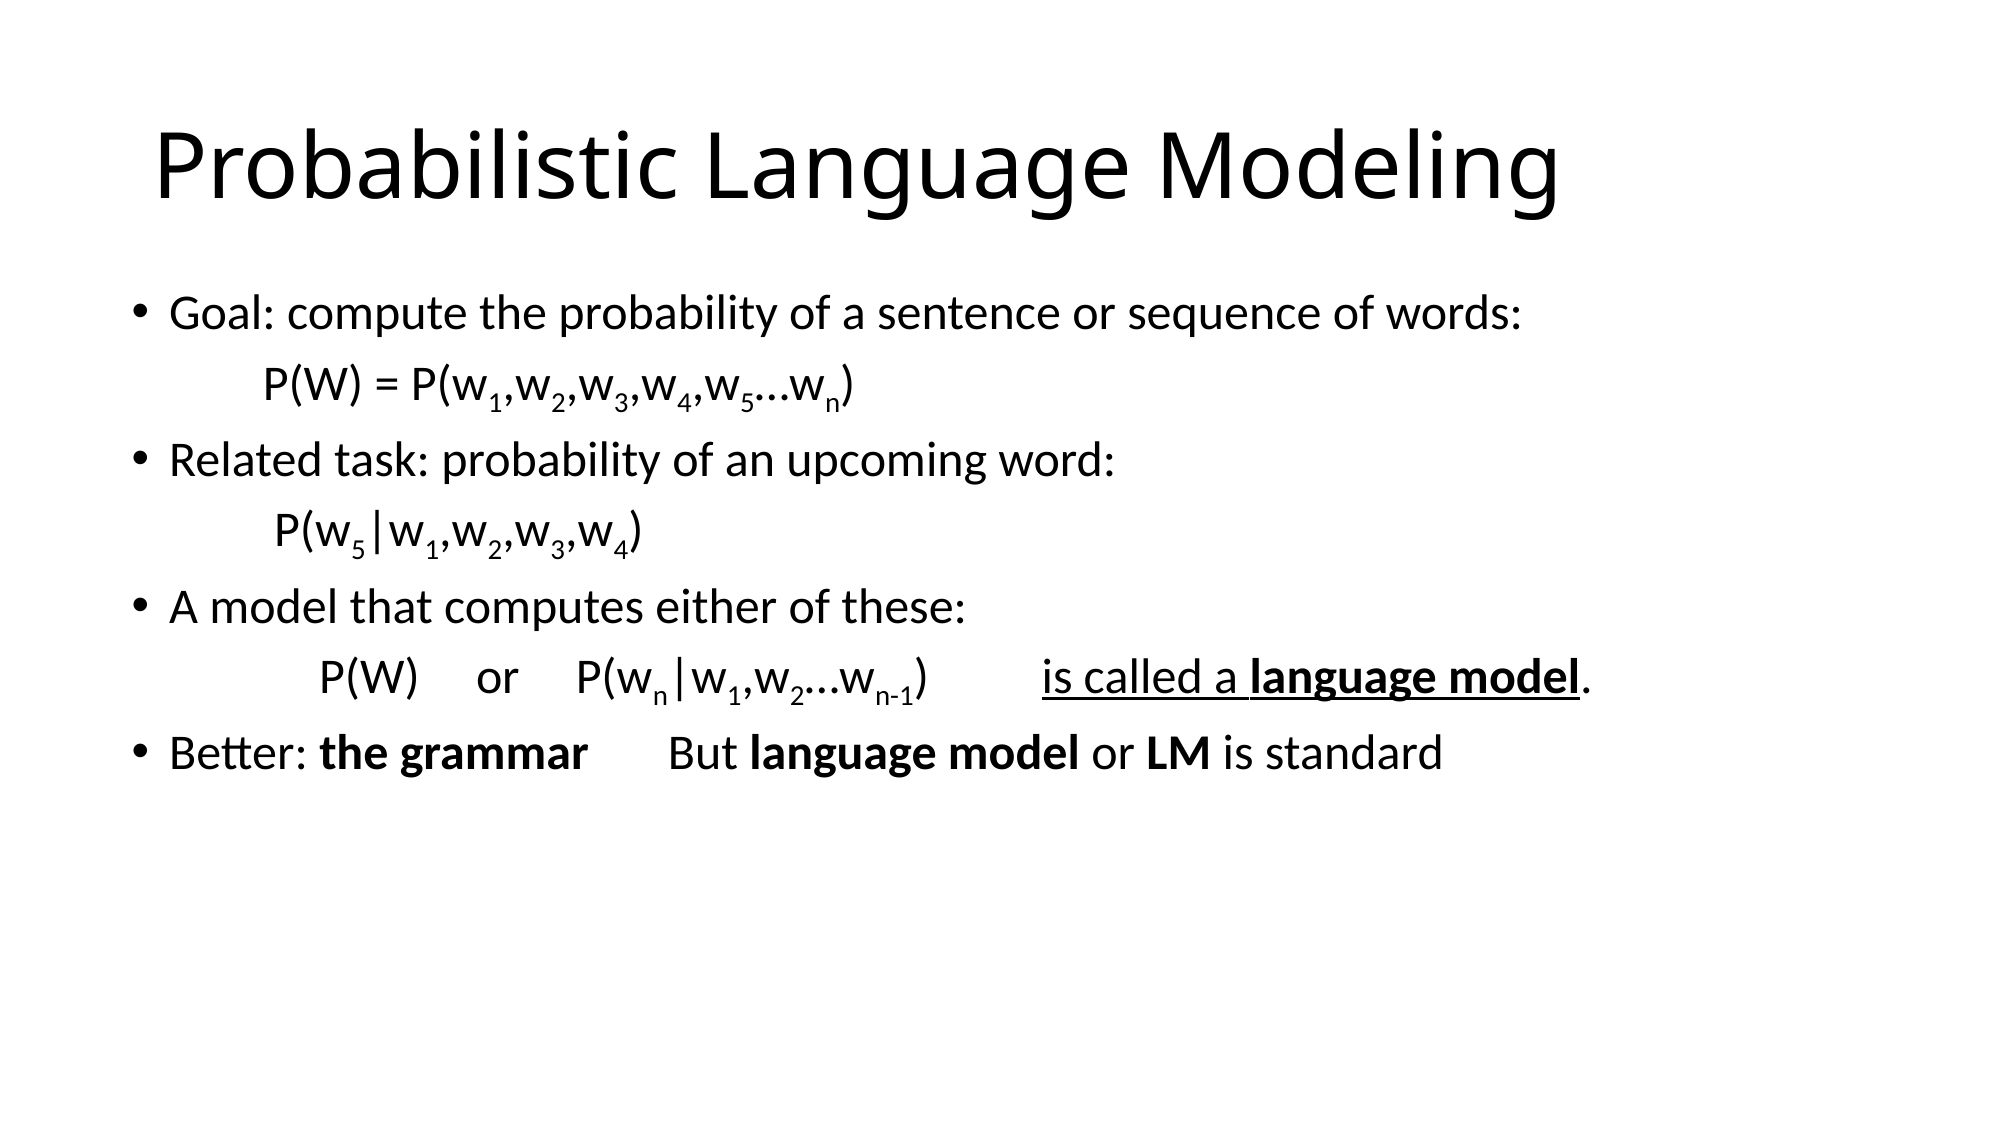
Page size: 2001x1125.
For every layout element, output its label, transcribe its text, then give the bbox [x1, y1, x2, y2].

title Probabilistic Language Modeling [137, 59, 1863, 278]
list Goal: compute the probability of a sentence or sequence of words: P(W) = P(w1,w2,w3,w4,w5…wn) Related task: probability of an upcoming word: P(w5|w1,w2,w3,w4) A model that computes either of these: P(W) or P(wn|w1,w2…wn-1) is called a language model. Better: the grammar But language model or LM is standard [116, 279, 1934, 1009]
